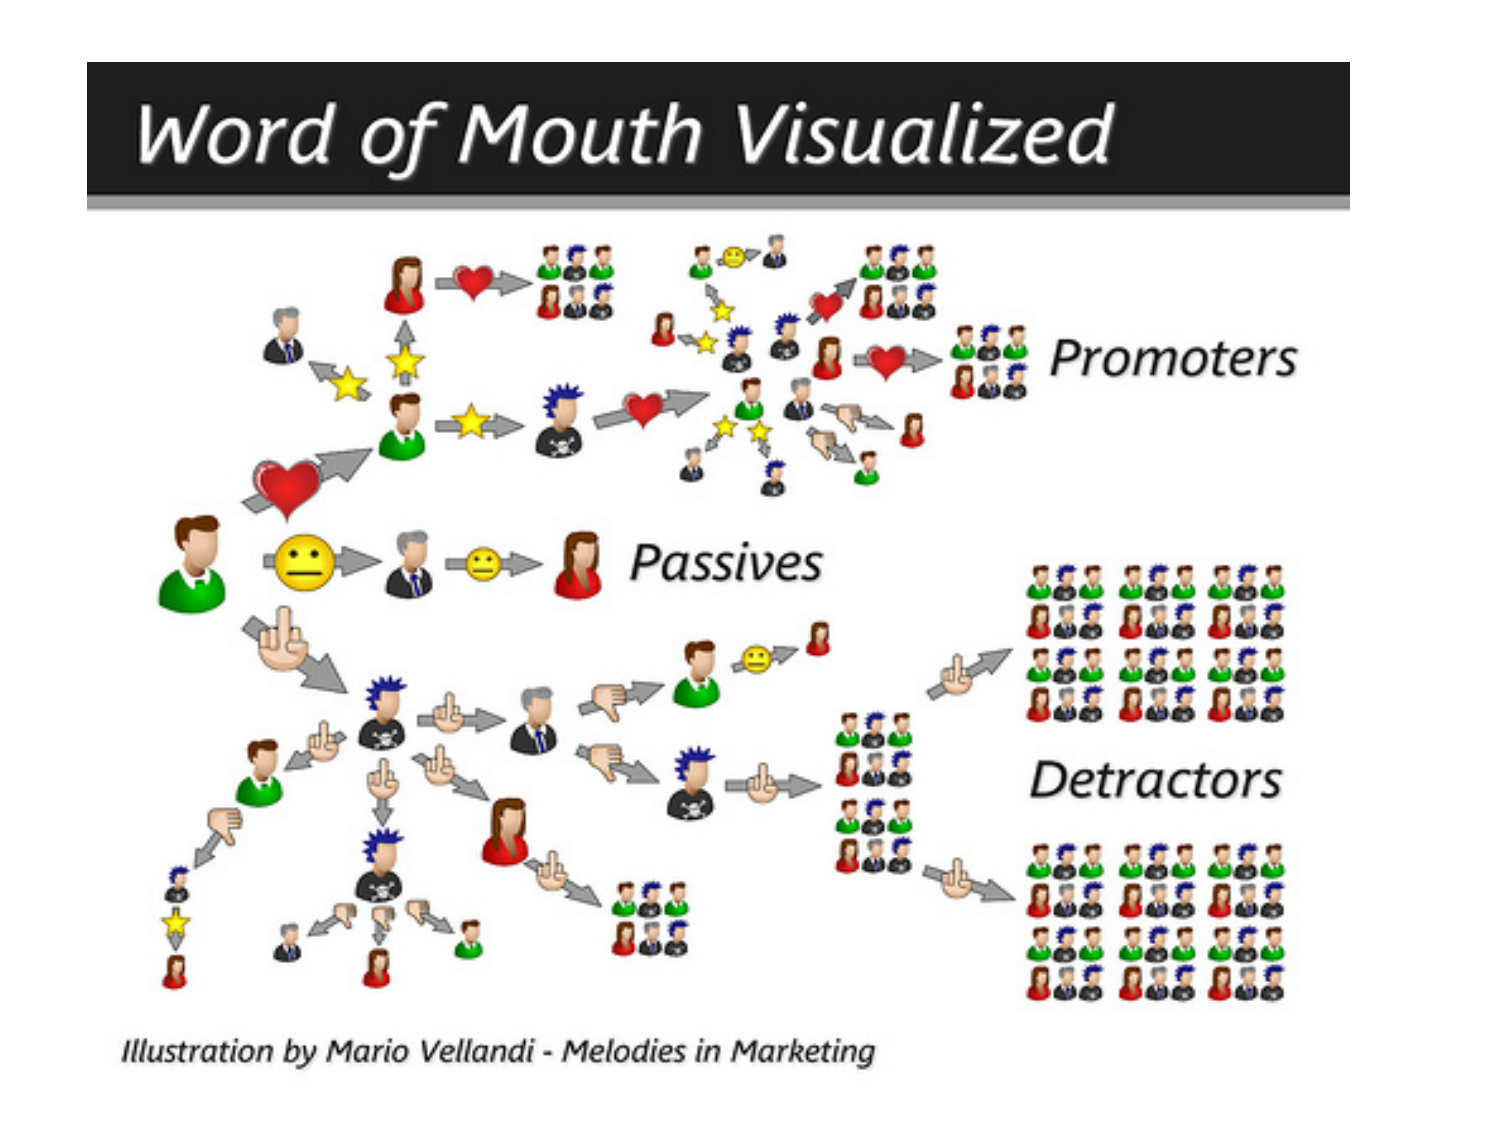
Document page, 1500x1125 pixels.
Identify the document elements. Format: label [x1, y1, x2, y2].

picture [87, 62, 1351, 1089]
